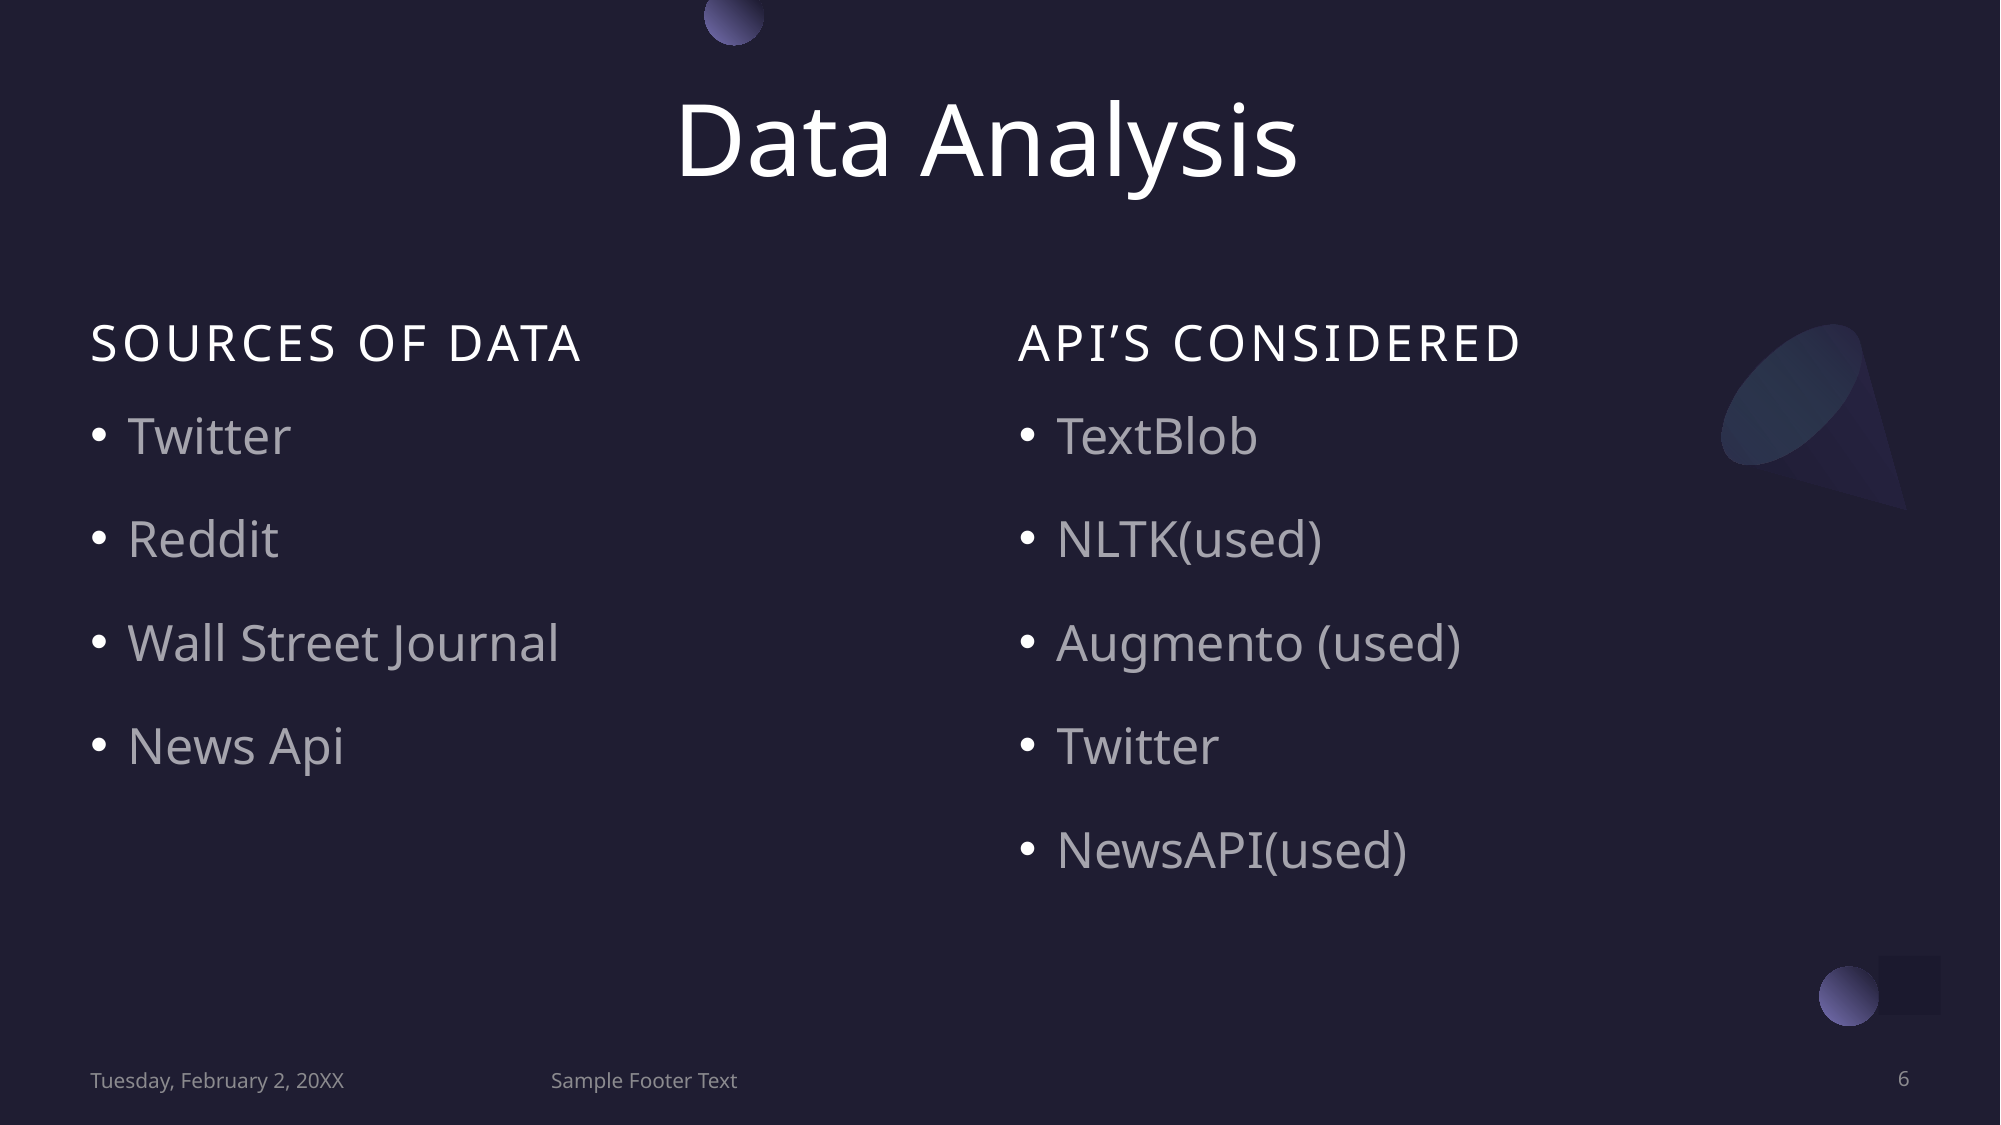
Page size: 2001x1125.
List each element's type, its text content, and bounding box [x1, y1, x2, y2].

text_box [703, 0, 765, 47]
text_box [1702, 332, 1922, 541]
slide_number 6 [1632, 1067, 1910, 1093]
list Sources of Data [90, 283, 983, 372]
footer Sample Footer Text [551, 1067, 1598, 1093]
title Data Analysis [90, 90, 1911, 217]
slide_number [90, 1067, 522, 1093]
list Twitter Reddit Wall Street Journal News Api [90, 398, 981, 975]
list API’s Considered [1019, 283, 1911, 372]
list TextBlob NLTK(used) Augmento (used) Twitter NewsAPI(used) [1019, 398, 1911, 975]
